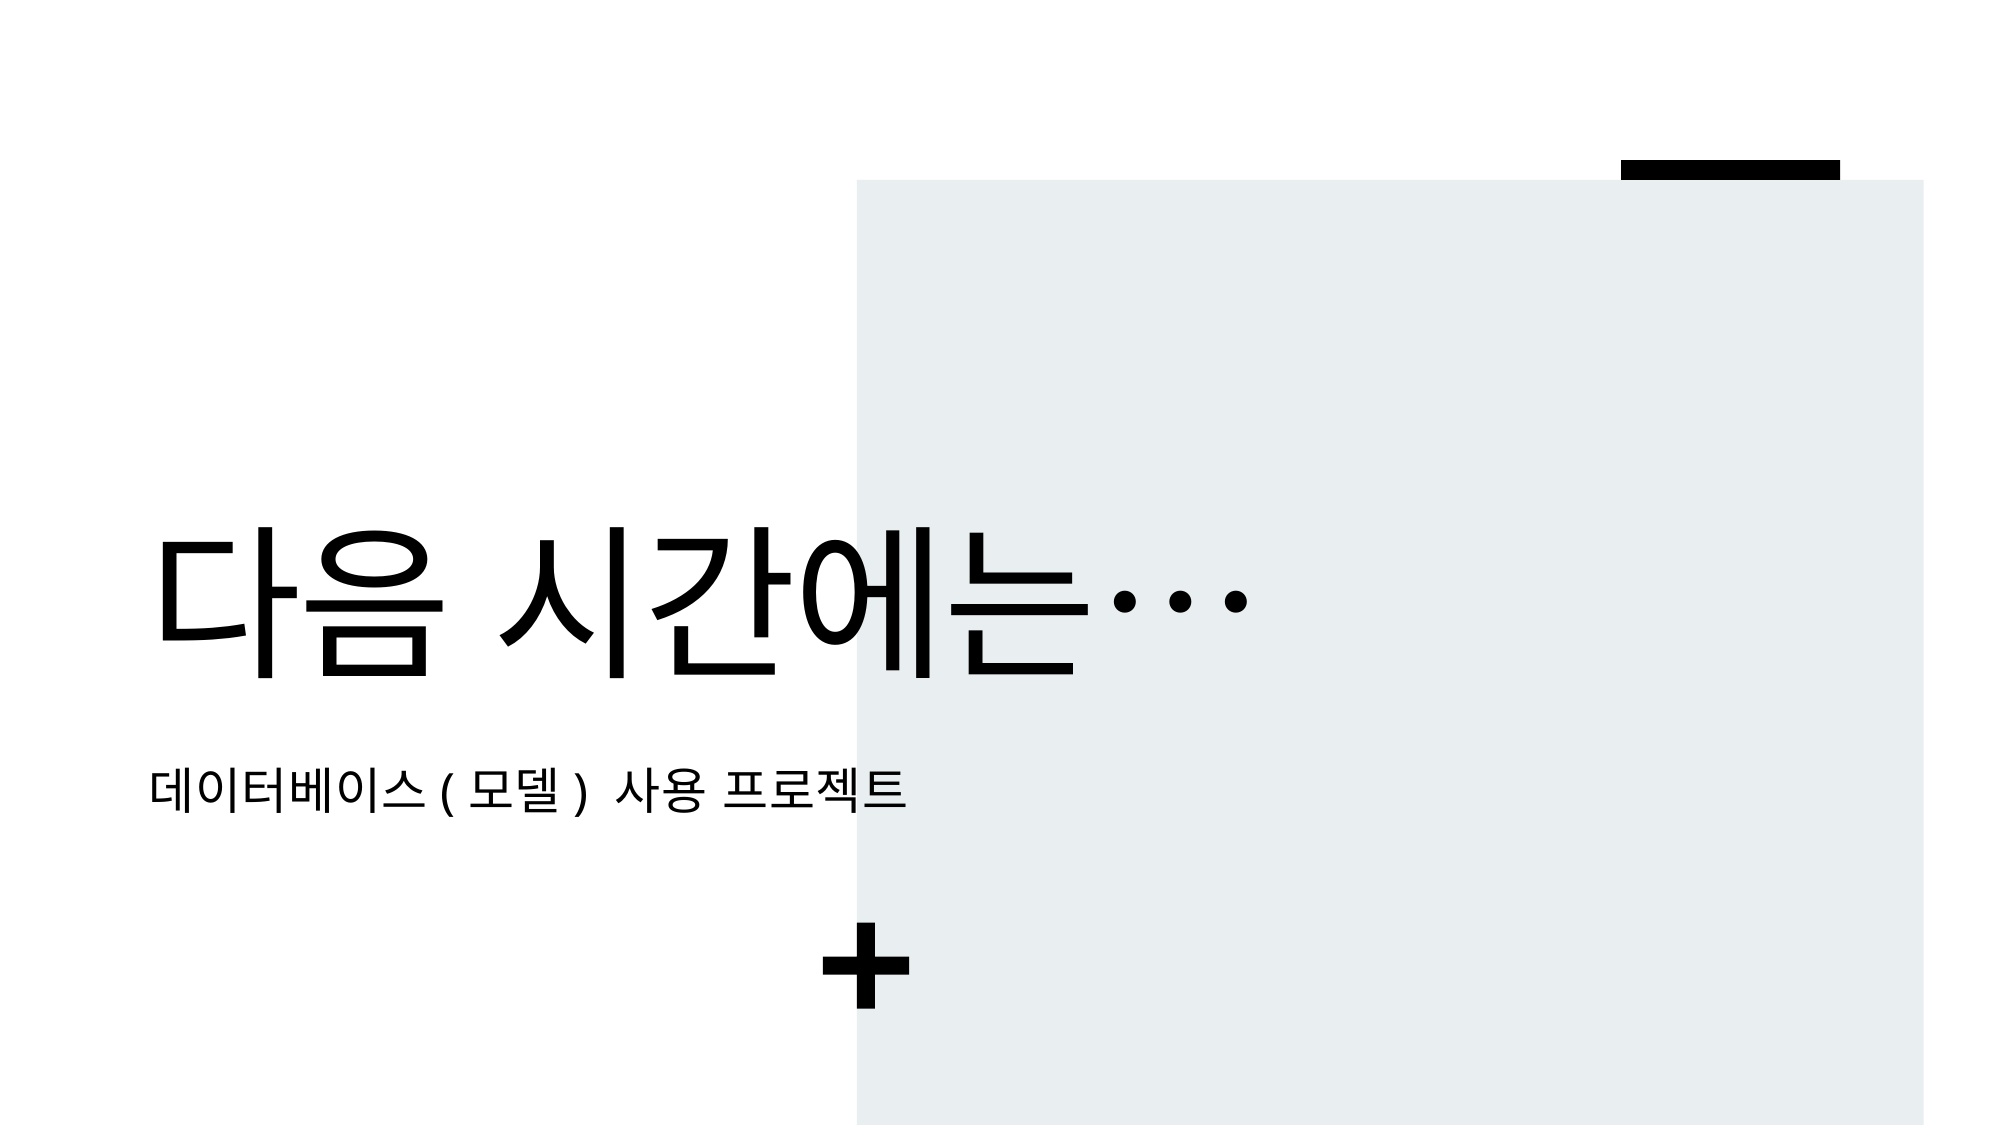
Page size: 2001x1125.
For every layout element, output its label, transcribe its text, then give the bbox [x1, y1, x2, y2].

title 다음 시간에는… [130, 266, 1449, 714]
subtitle 데이터베이스(모델) 사용 프로젝트 [130, 732, 1449, 878]
